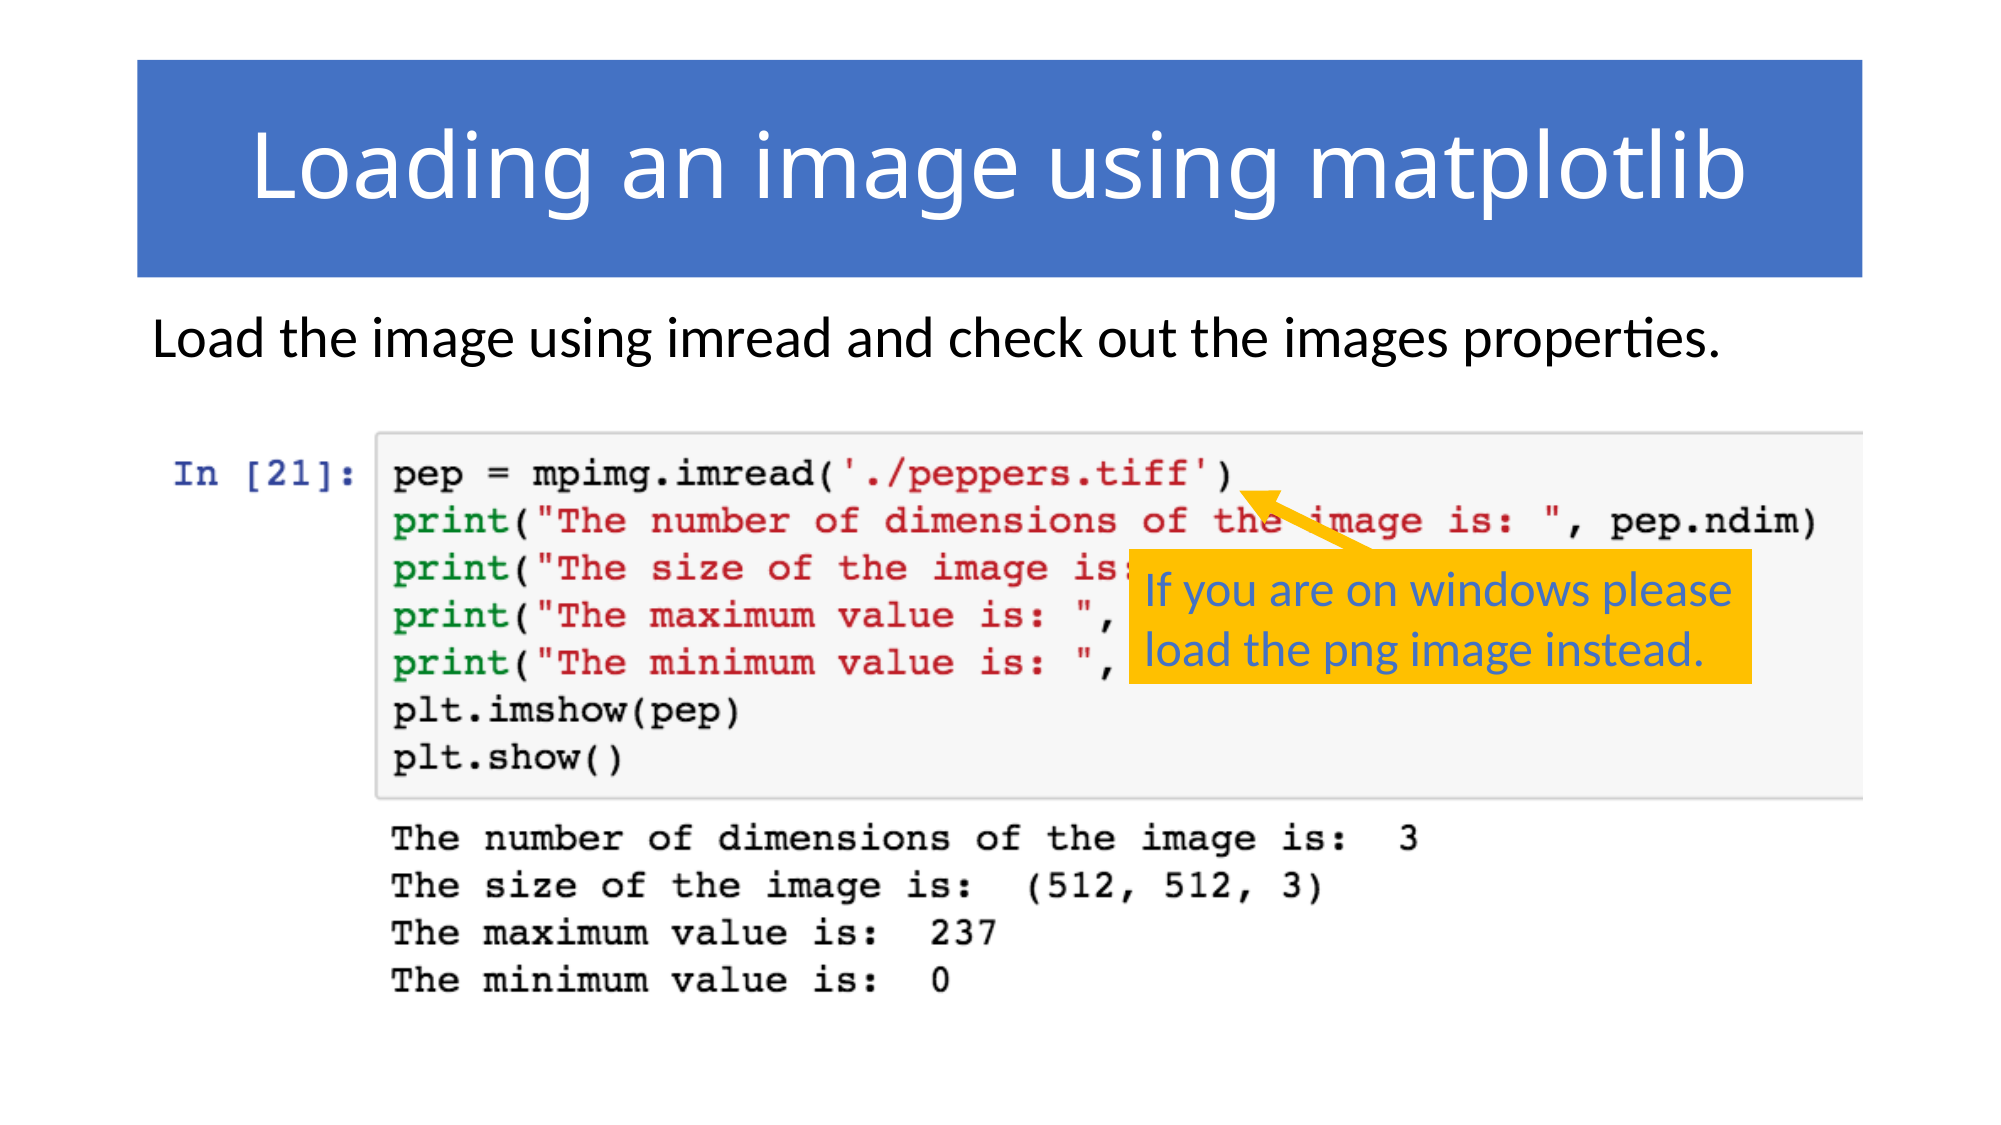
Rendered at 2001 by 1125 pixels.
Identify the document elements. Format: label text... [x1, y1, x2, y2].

picture [137, 401, 1863, 1036]
title Loading an image using matplotlib [137, 59, 1863, 278]
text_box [1239, 490, 1441, 590]
list Load the image using imread and check out the images properties. [137, 299, 1863, 401]
